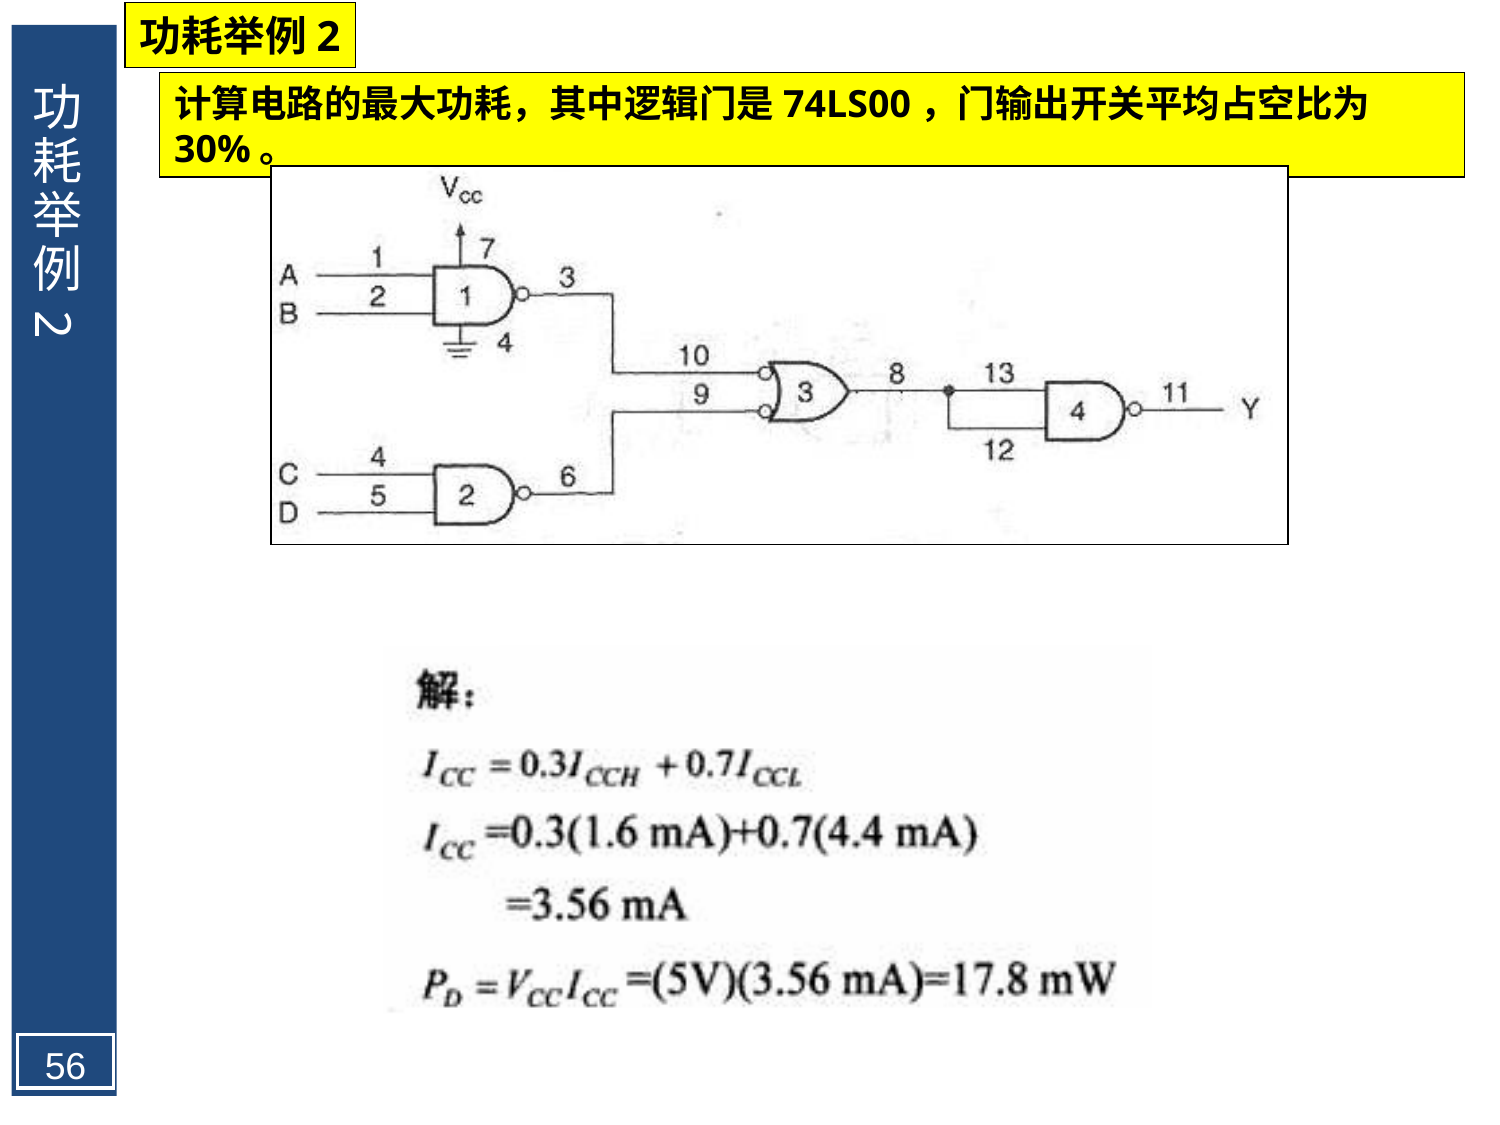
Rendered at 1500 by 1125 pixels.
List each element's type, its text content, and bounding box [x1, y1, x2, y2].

slide_number 56 [16, 1033, 115, 1090]
picture [383, 644, 1152, 1032]
picture [271, 166, 1288, 545]
title 功耗举例2 [17, 66, 115, 1075]
text_box 功耗举例2 [124, 2, 356, 68]
text_box 计算电路的最大功耗，其中逻辑门是74LS00，门输出开关平均占空比为30%。 [159, 72, 1465, 178]
